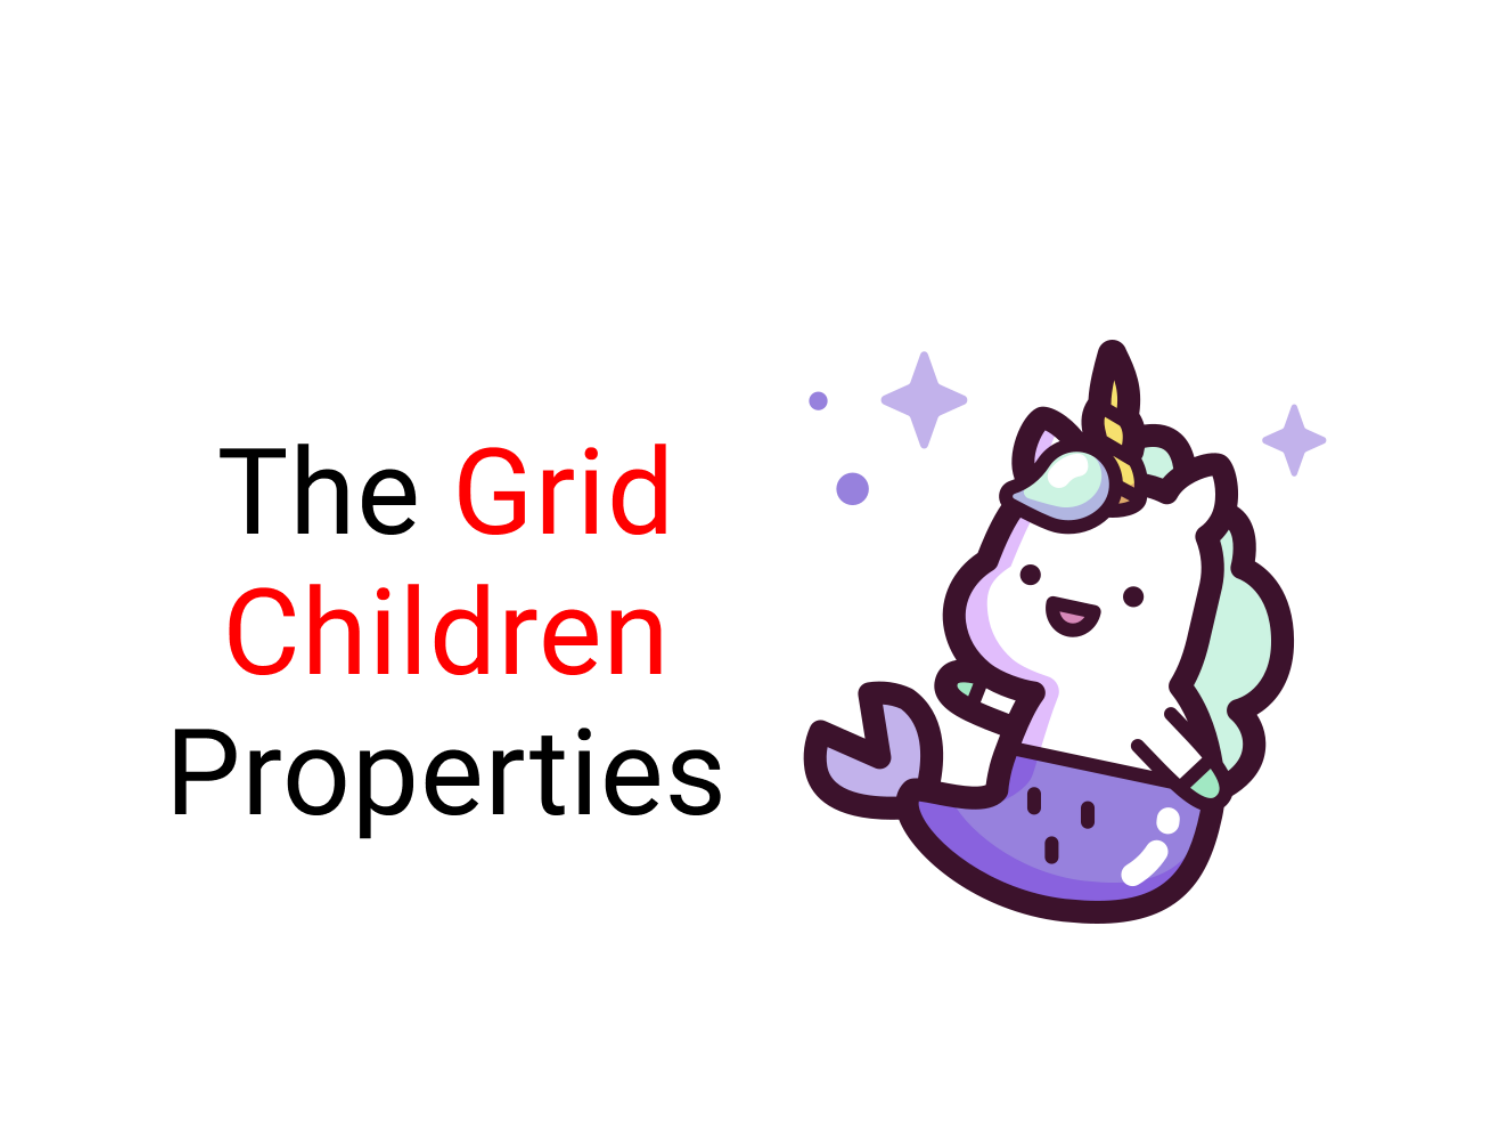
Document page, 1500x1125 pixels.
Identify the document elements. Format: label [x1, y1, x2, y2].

list [74, 317, 1426, 951]
